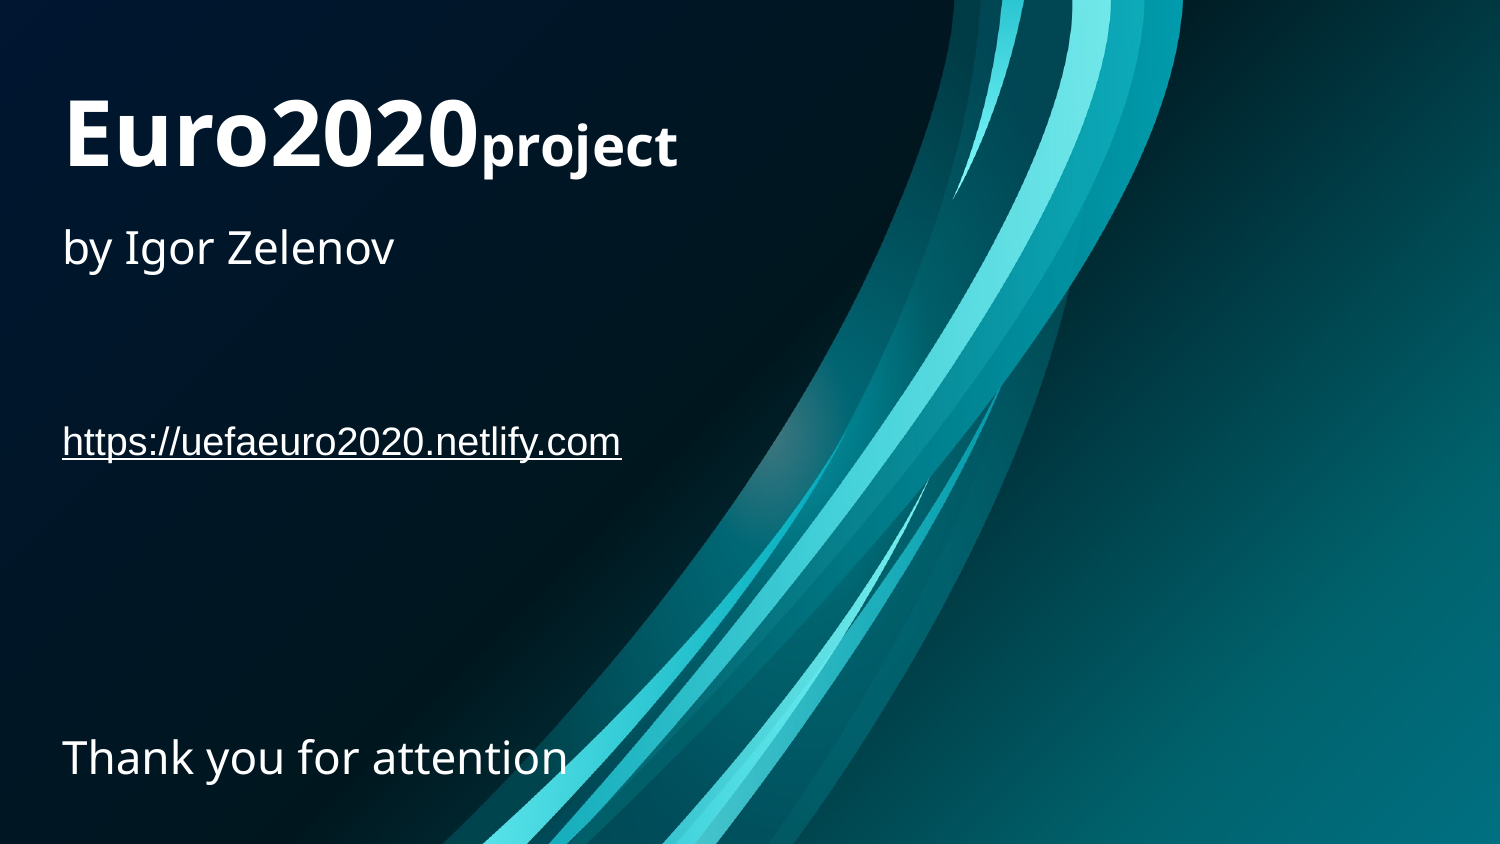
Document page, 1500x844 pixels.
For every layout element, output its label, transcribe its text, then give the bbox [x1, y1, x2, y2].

text_box Euro2020project by Igor Zelenov https://uefaeuro2020.netlify.com Thank you for attention [47, 60, 882, 781]
picture [0, 0, 1500, 844]
